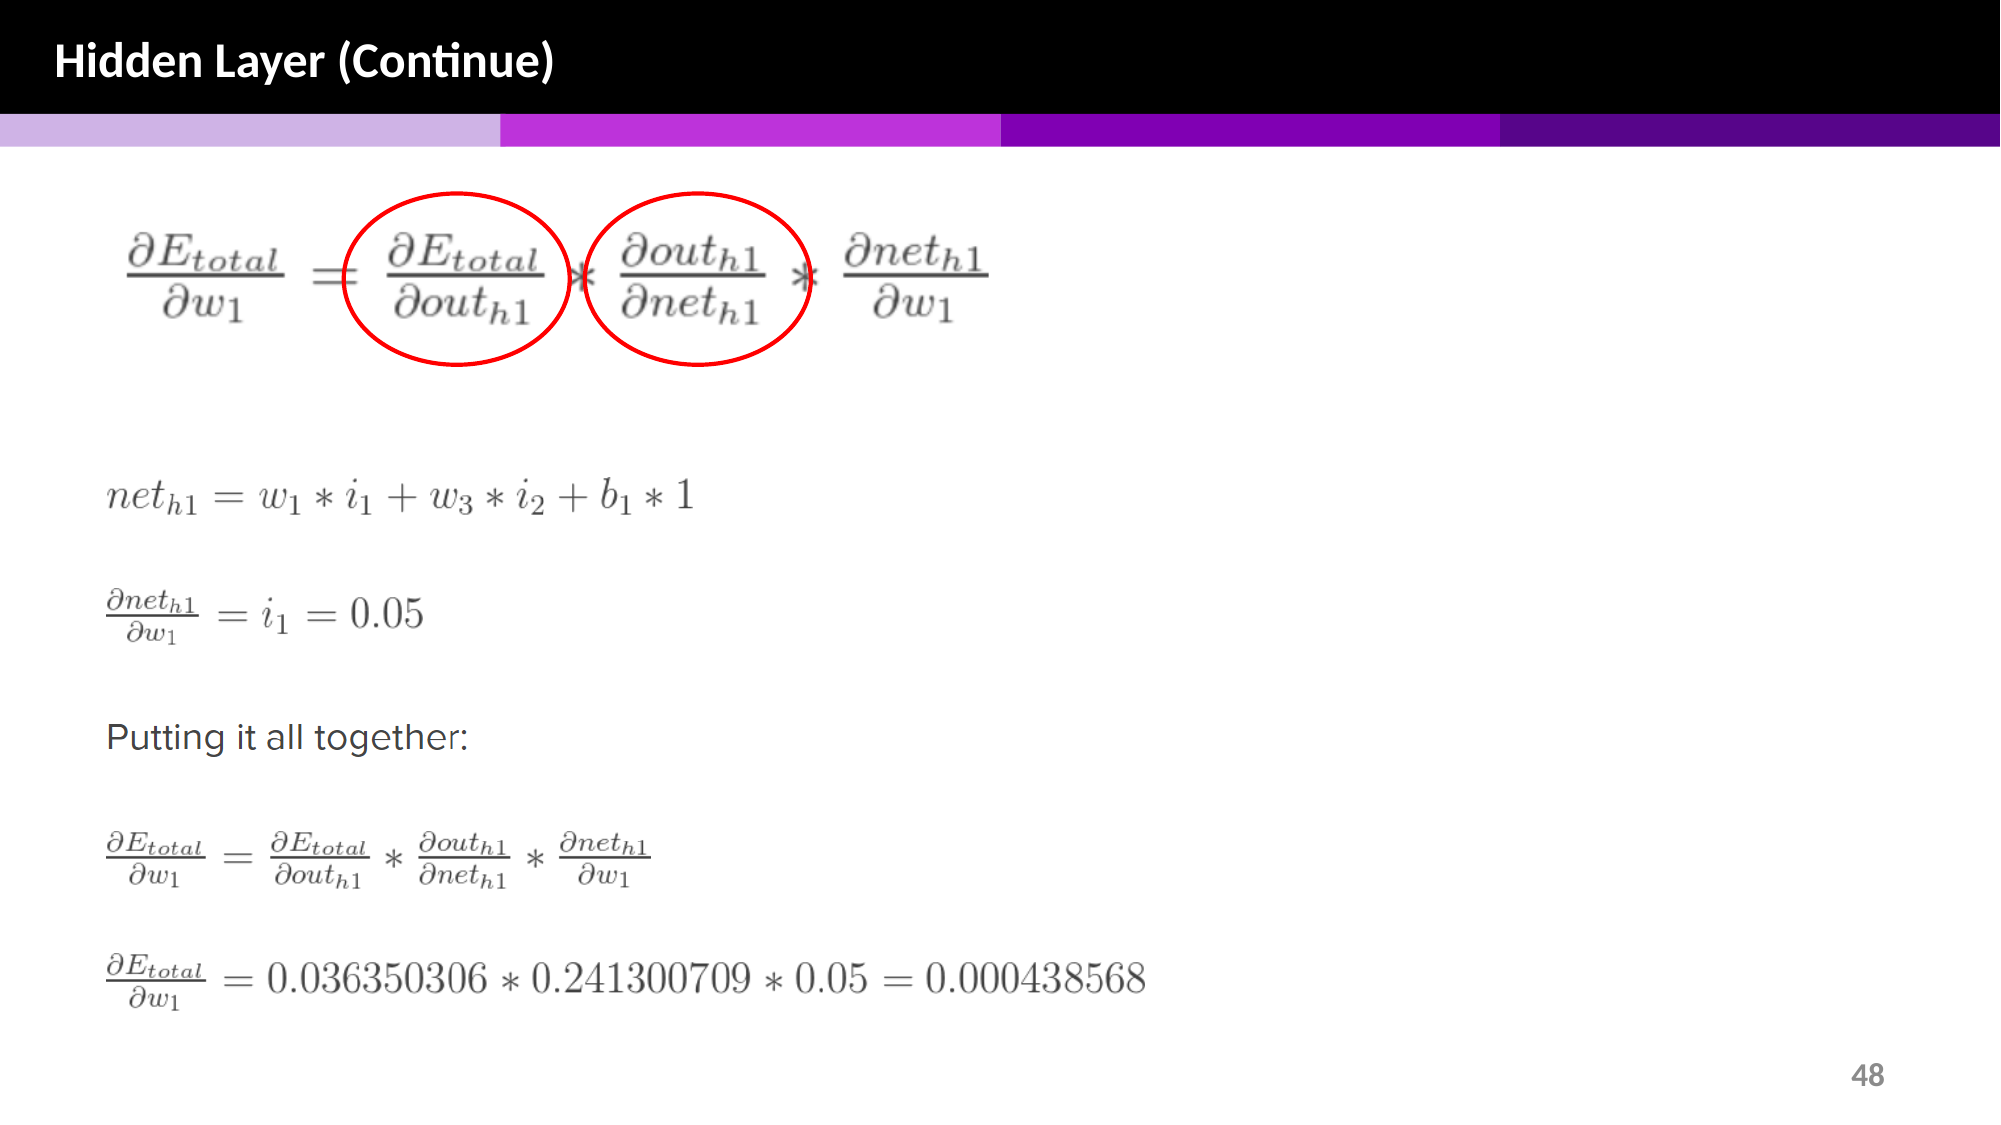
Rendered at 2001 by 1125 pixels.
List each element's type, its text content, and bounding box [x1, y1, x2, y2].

list Hidden Layer (Continue) [39, 1, 1964, 114]
picture [49, 168, 1013, 399]
picture [80, 434, 1286, 1046]
